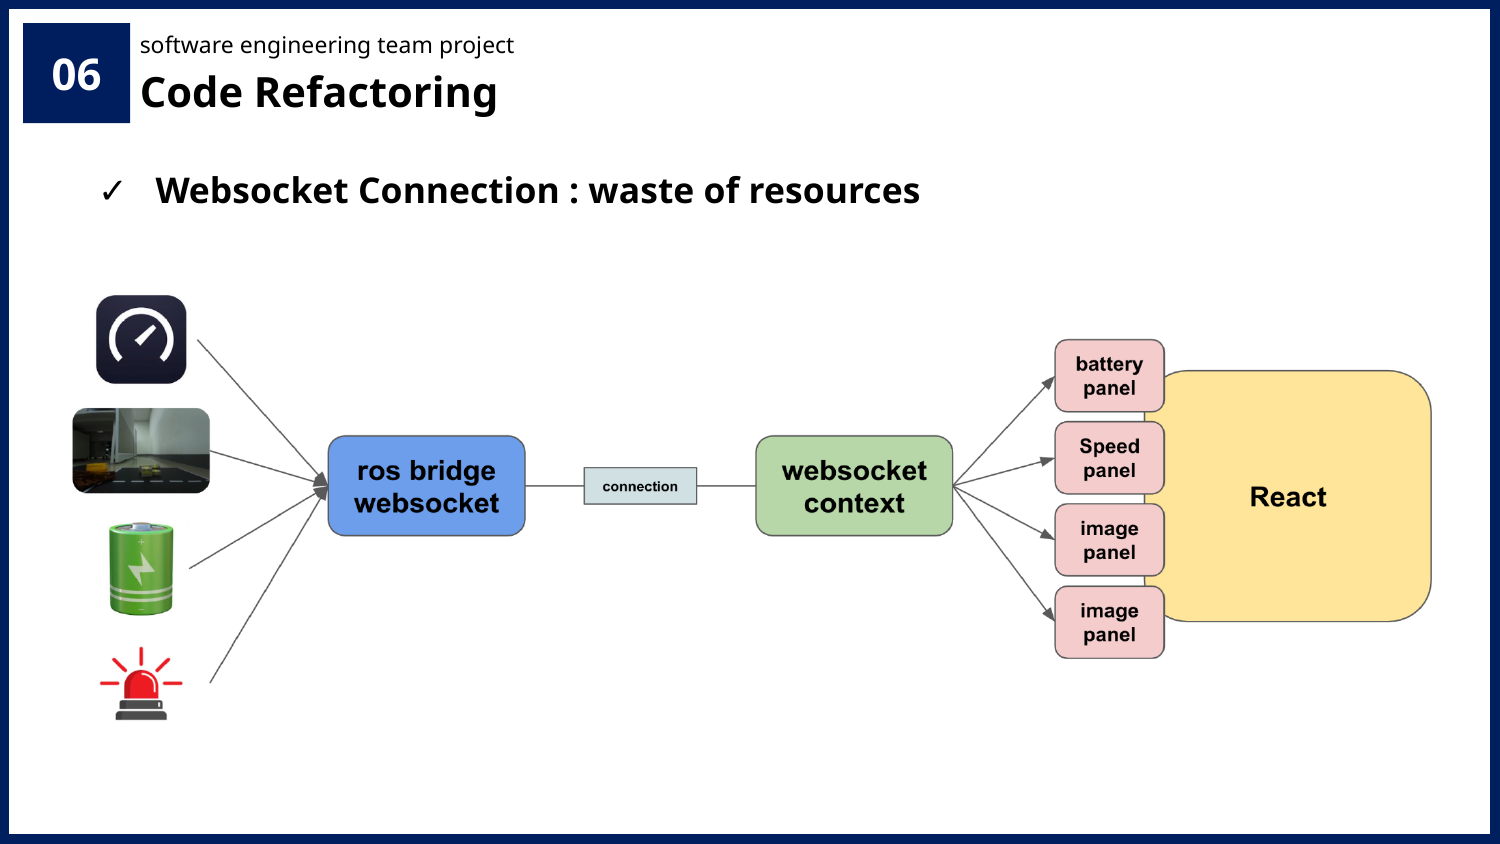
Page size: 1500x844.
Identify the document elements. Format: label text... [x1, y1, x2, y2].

title software engineering team project [124, 16, 1446, 63]
picture [50, 256, 1450, 774]
subtitle 06 [23, 54, 124, 93]
subtitle ✓ Websocket Connection : waste of resources [83, 153, 1417, 214]
title Code Refactoring [124, 63, 1424, 111]
